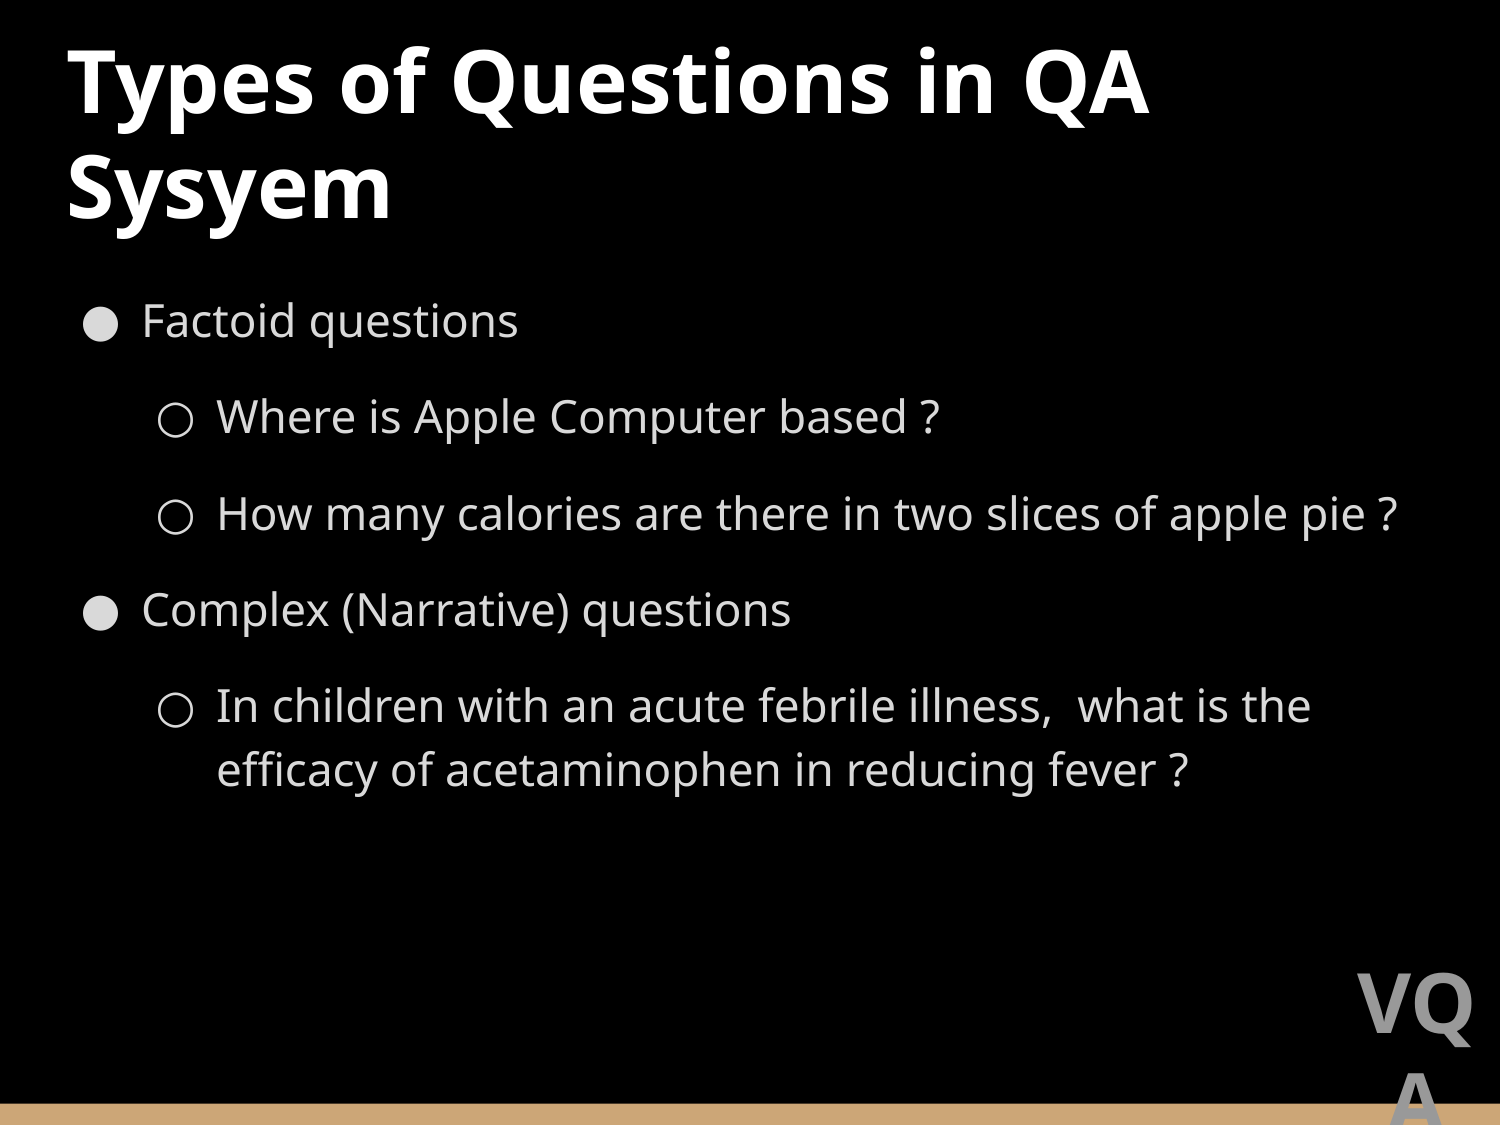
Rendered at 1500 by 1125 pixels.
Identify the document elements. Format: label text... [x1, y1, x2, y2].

text_box Factoid questions Where is Apple Computer based ? How many calories are there in two slices of apple pie ? Complex (Narrative) questions In children with an acute febrile illness, what is the efficacy of acetaminophen in reducing fever ? [51, 267, 1449, 1002]
text_box VQA [1331, 981, 1500, 1119]
text_box Types of Questions in QA Sysyem [51, 69, 1449, 251]
